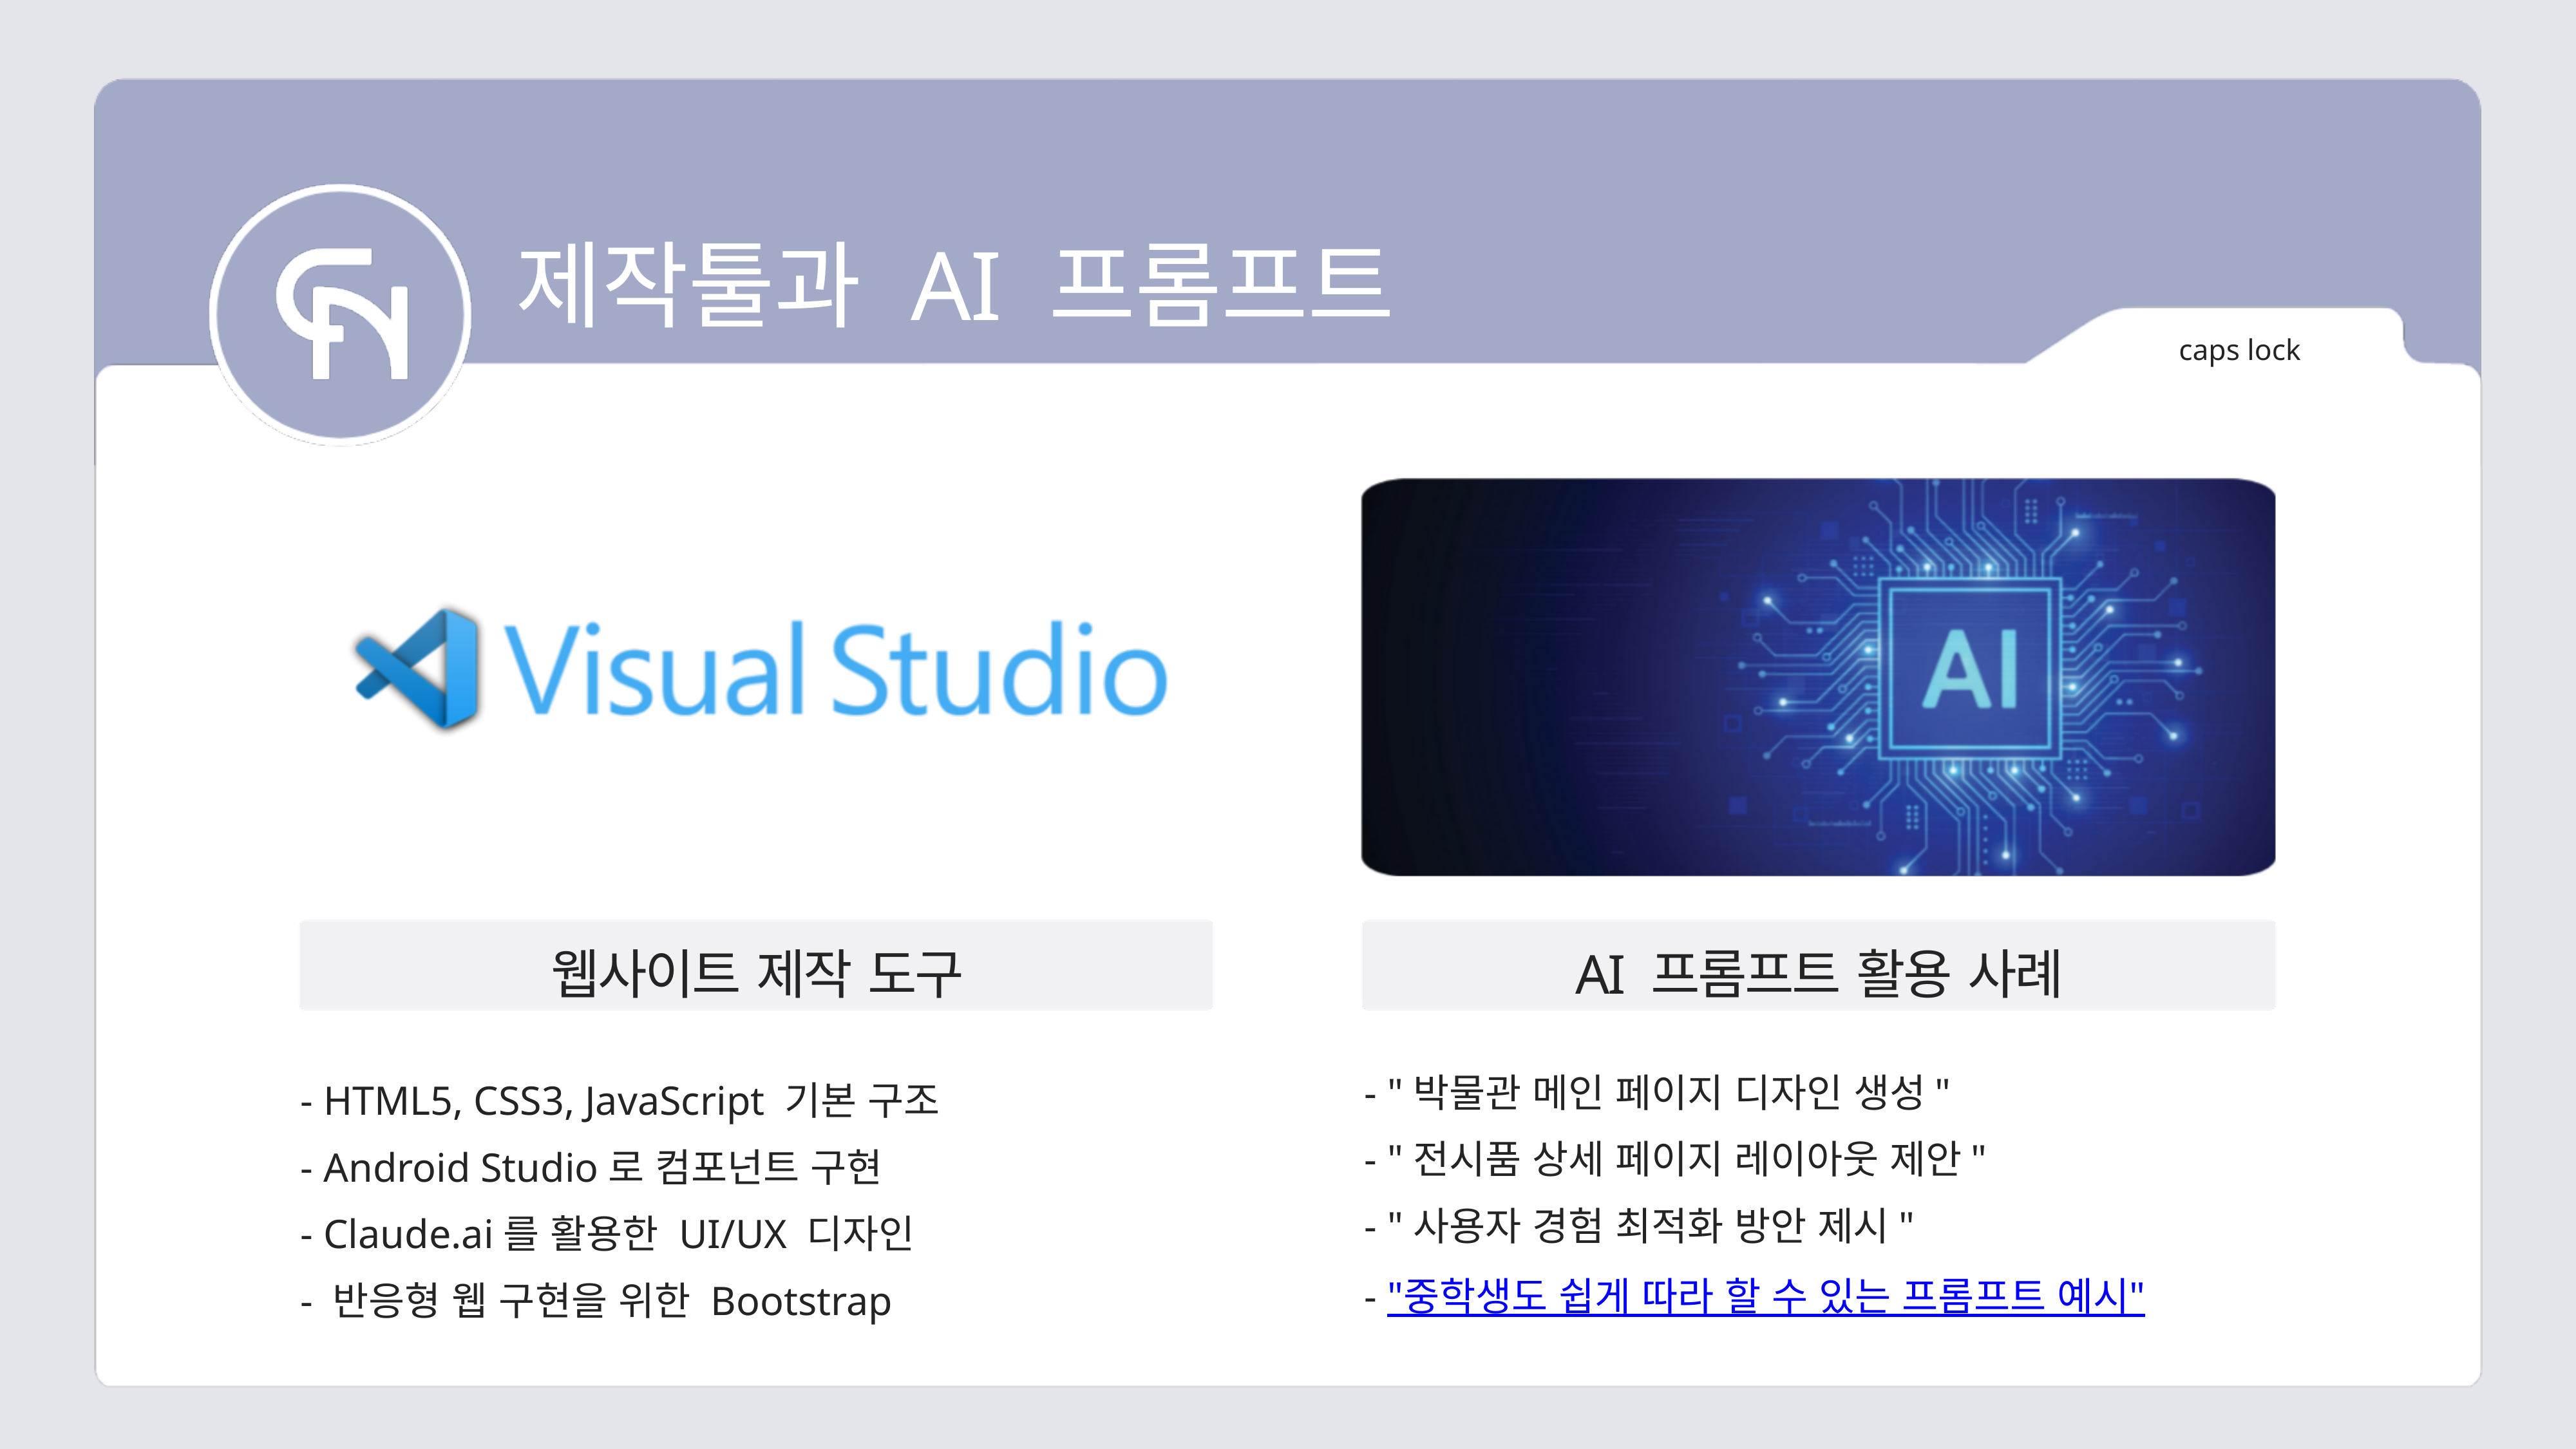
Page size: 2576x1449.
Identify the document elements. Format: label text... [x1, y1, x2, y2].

text_box - "박물관 메인 페이지 디자인 생성" - "전시품 상세 페이지 레이아웃 제안" - "사용자 경험 최적화 방안 제시" - "중학생도 쉽게 따라 할 수 있는 프롬프트 예시" [1833, 1043, 2286, 1345]
picture [93, 0, 2483, 1449]
text_box - HTML5, CSS3, JavaScript 기본 구조 - Android Studio로 컴포넌트 구현 - Claude.ai를 활용한 UI/UX 디자인 - 반응형 웹 구현을 위한 Bootstrap [291, 1052, 743, 1285]
